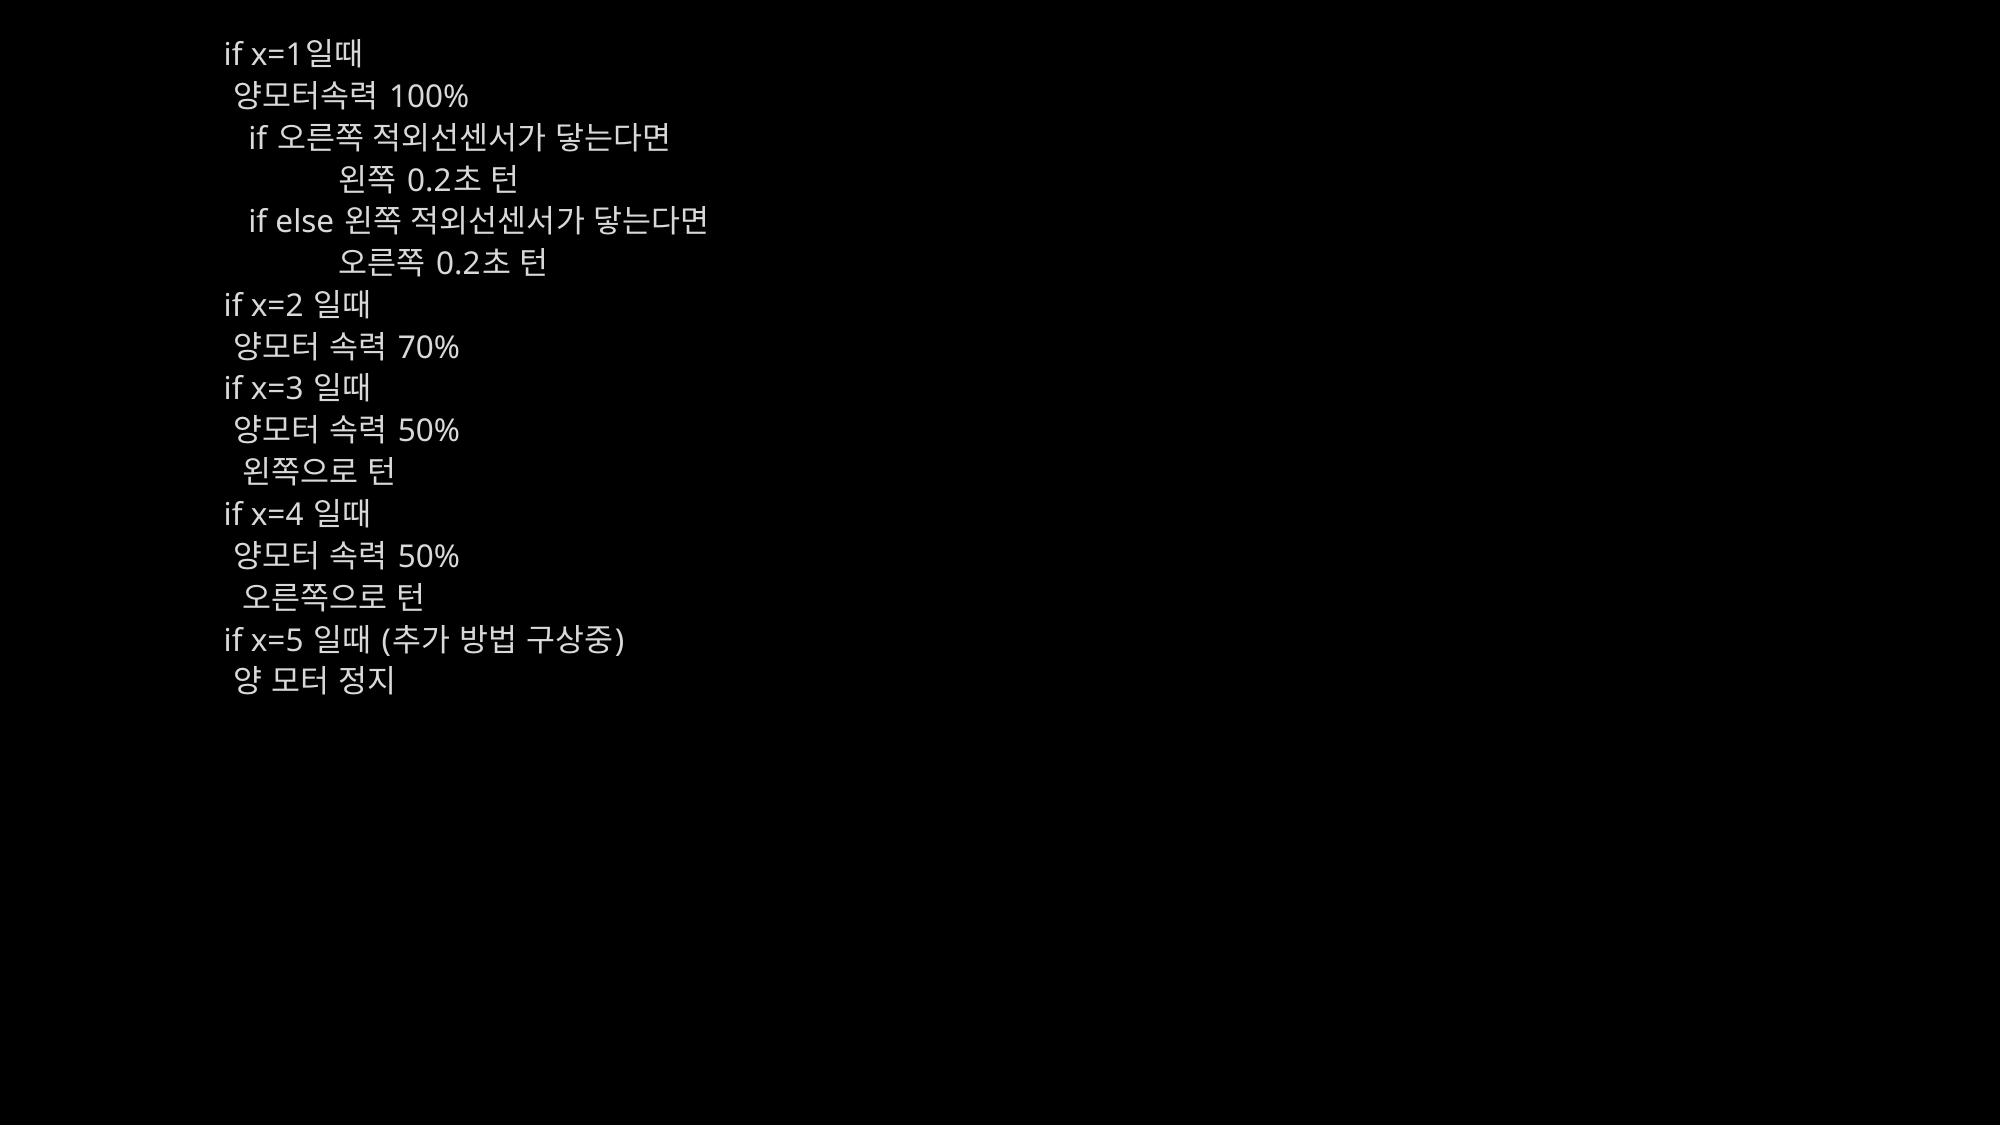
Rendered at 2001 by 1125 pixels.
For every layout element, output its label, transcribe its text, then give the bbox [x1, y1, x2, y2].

list if x=1일때 양모터속력 100% if 오른쪽 적외선센서가 닿는다면 왼쪽 0.2초 턴 if else 왼쪽 적외선센서가 닿는다면 오른쪽 0.2초 턴 if x=2 일때 양모터 속력 70% if x=3 일때 양모터 속력 50% 왼쪽으로 턴 if x=4 일때 양모터 속력 50% 오른쪽으로 턴 if x=5 일때 (추가 방법 구상중) 양 모터 정지 [208, 30, 1709, 731]
